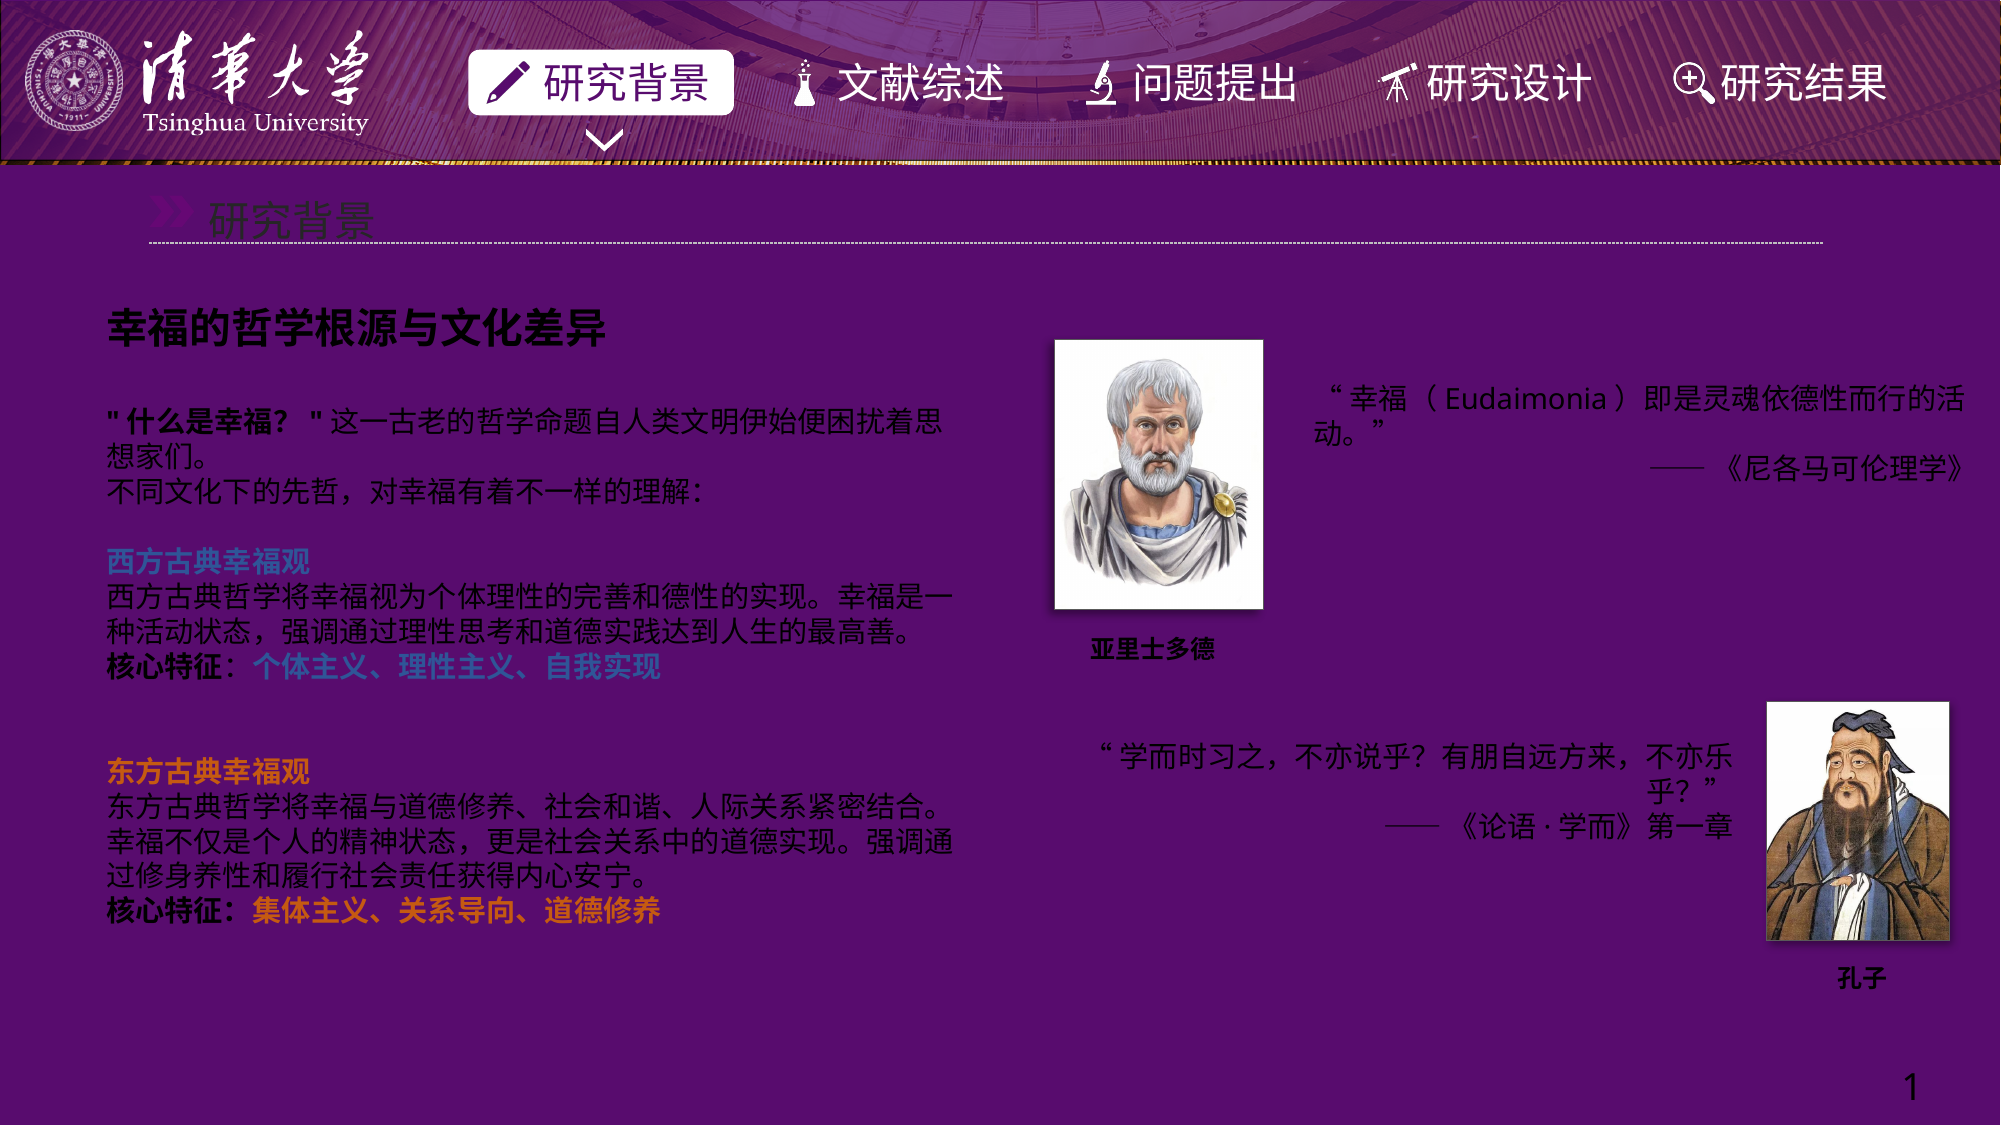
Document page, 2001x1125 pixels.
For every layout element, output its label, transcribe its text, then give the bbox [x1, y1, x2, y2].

picture [0, 1, 2001, 165]
picture [1766, 701, 1950, 942]
text_box 1 [1886, 1055, 2000, 1116]
text_box 孔子 [1822, 955, 1918, 1000]
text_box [25, 30, 369, 136]
text_box “幸福（Eudaimonia）即是灵魂依德性而行的活动。” ——《尼各马可伦理学》 [1298, 372, 1992, 493]
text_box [149, 187, 1823, 253]
text_box “学而时习之，不亦说乎？有朋自远方来，不亦乐乎？” ——《论语·学而》第一章 [1015, 731, 1749, 851]
text_box 亚里士多德 [1076, 626, 1245, 672]
text_box 幸福的哲学根源与文化差异 [91, 294, 925, 360]
text_box [173, 274, 1776, 997]
text_box "什么是幸福？"这一古老的哲学命题自人类文明伊始便困扰着思想家们。 不同文化下的先哲，对幸福有着不一样的理解： 西方古典幸福观 西方古典哲学将幸福视为个体理性的完善和德性的实现。幸福是一种活动状态，强调通过理性思考和道德实践达到人生的最高善。 核心特征：个体主义、理性主义、自我实现 东方古典幸福观 东方古典哲学将幸福与道德修养、社会和谐、人际关系紧密结合。幸福不仅是个人的精神状态，更是社会关系中的道德实现。强调通过修身养性和履行社会责任获得内心安宁。 核心特征：集体主义、关系导向、道德修养 [91, 395, 977, 970]
picture [1053, 339, 1263, 610]
